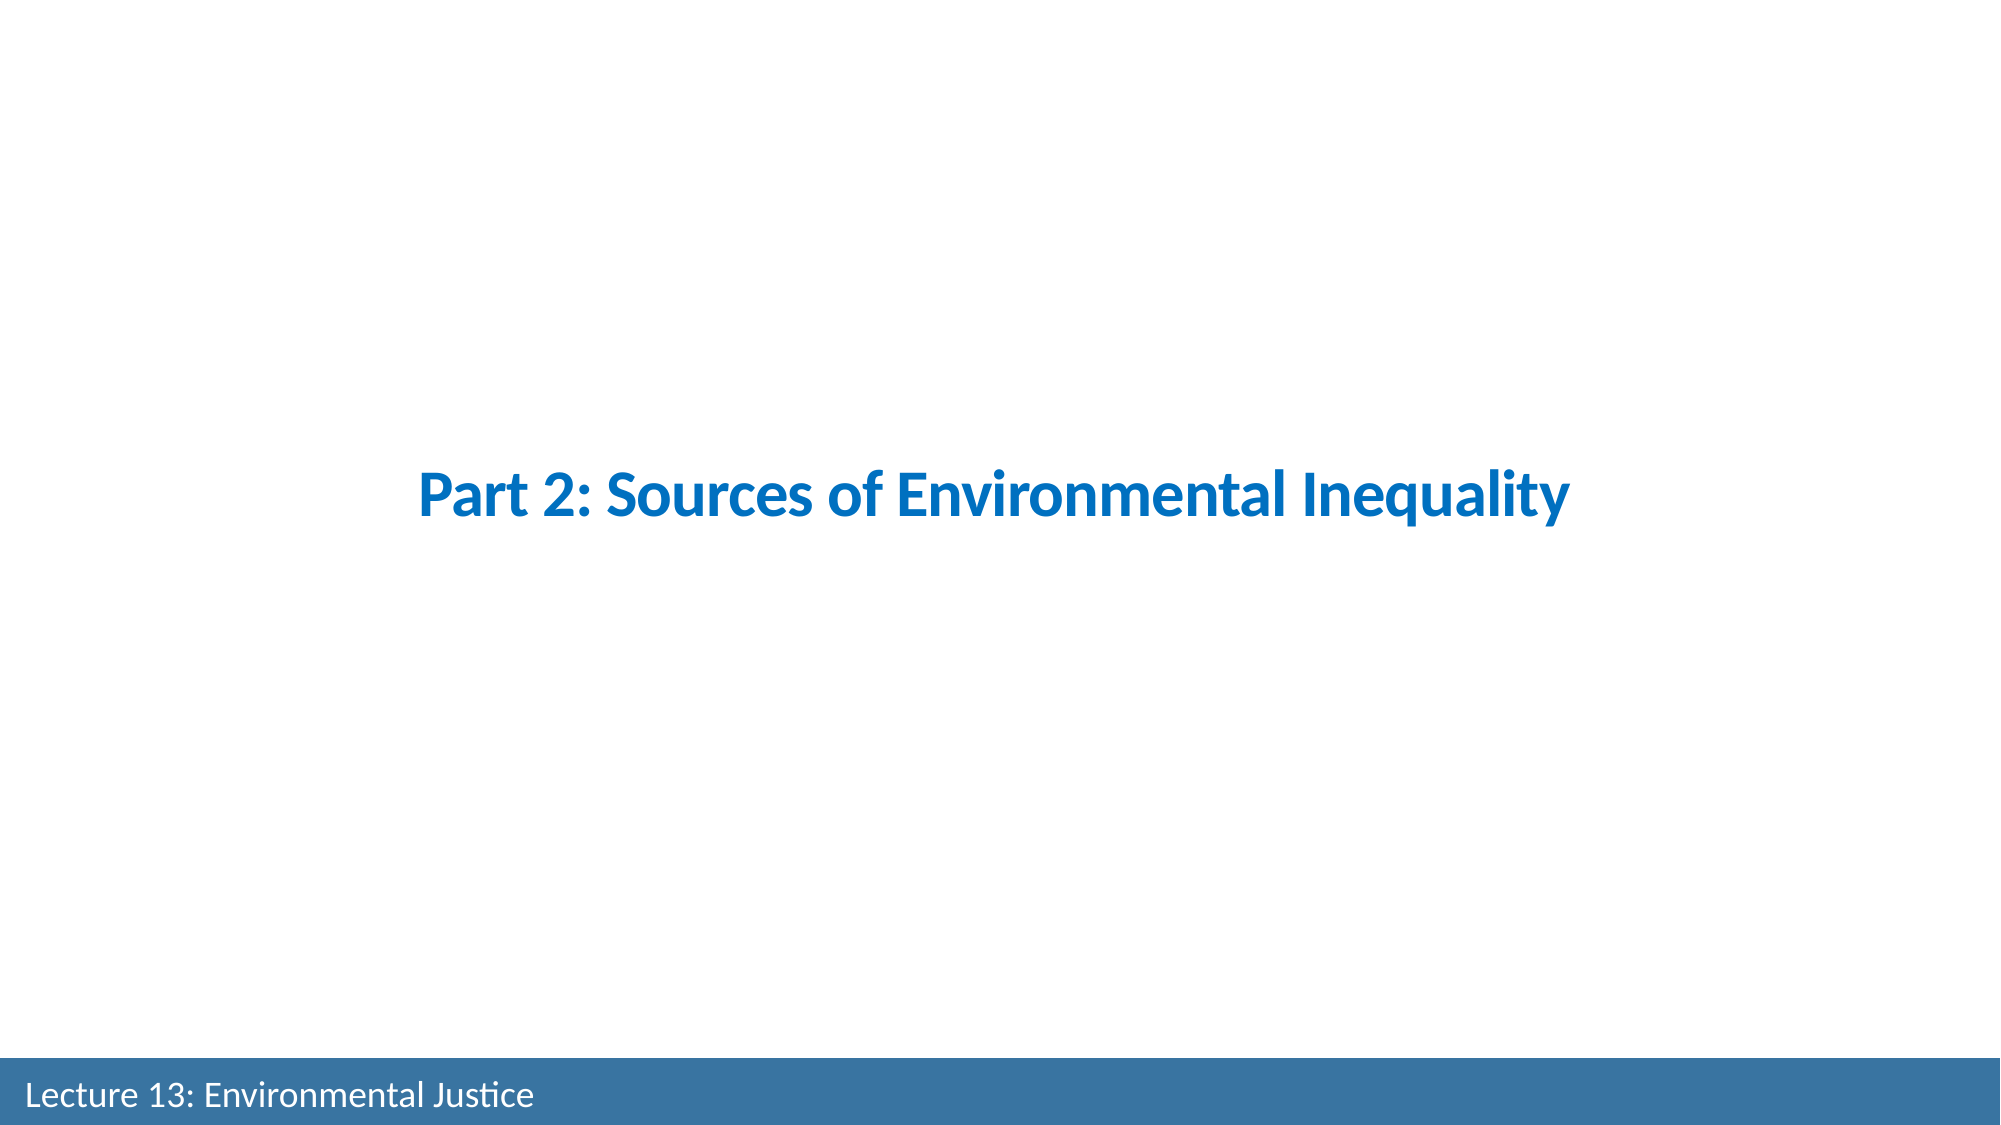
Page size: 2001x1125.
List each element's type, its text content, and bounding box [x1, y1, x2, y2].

title Part 2: Sources of Environmental Inequality [170, 394, 1820, 538]
